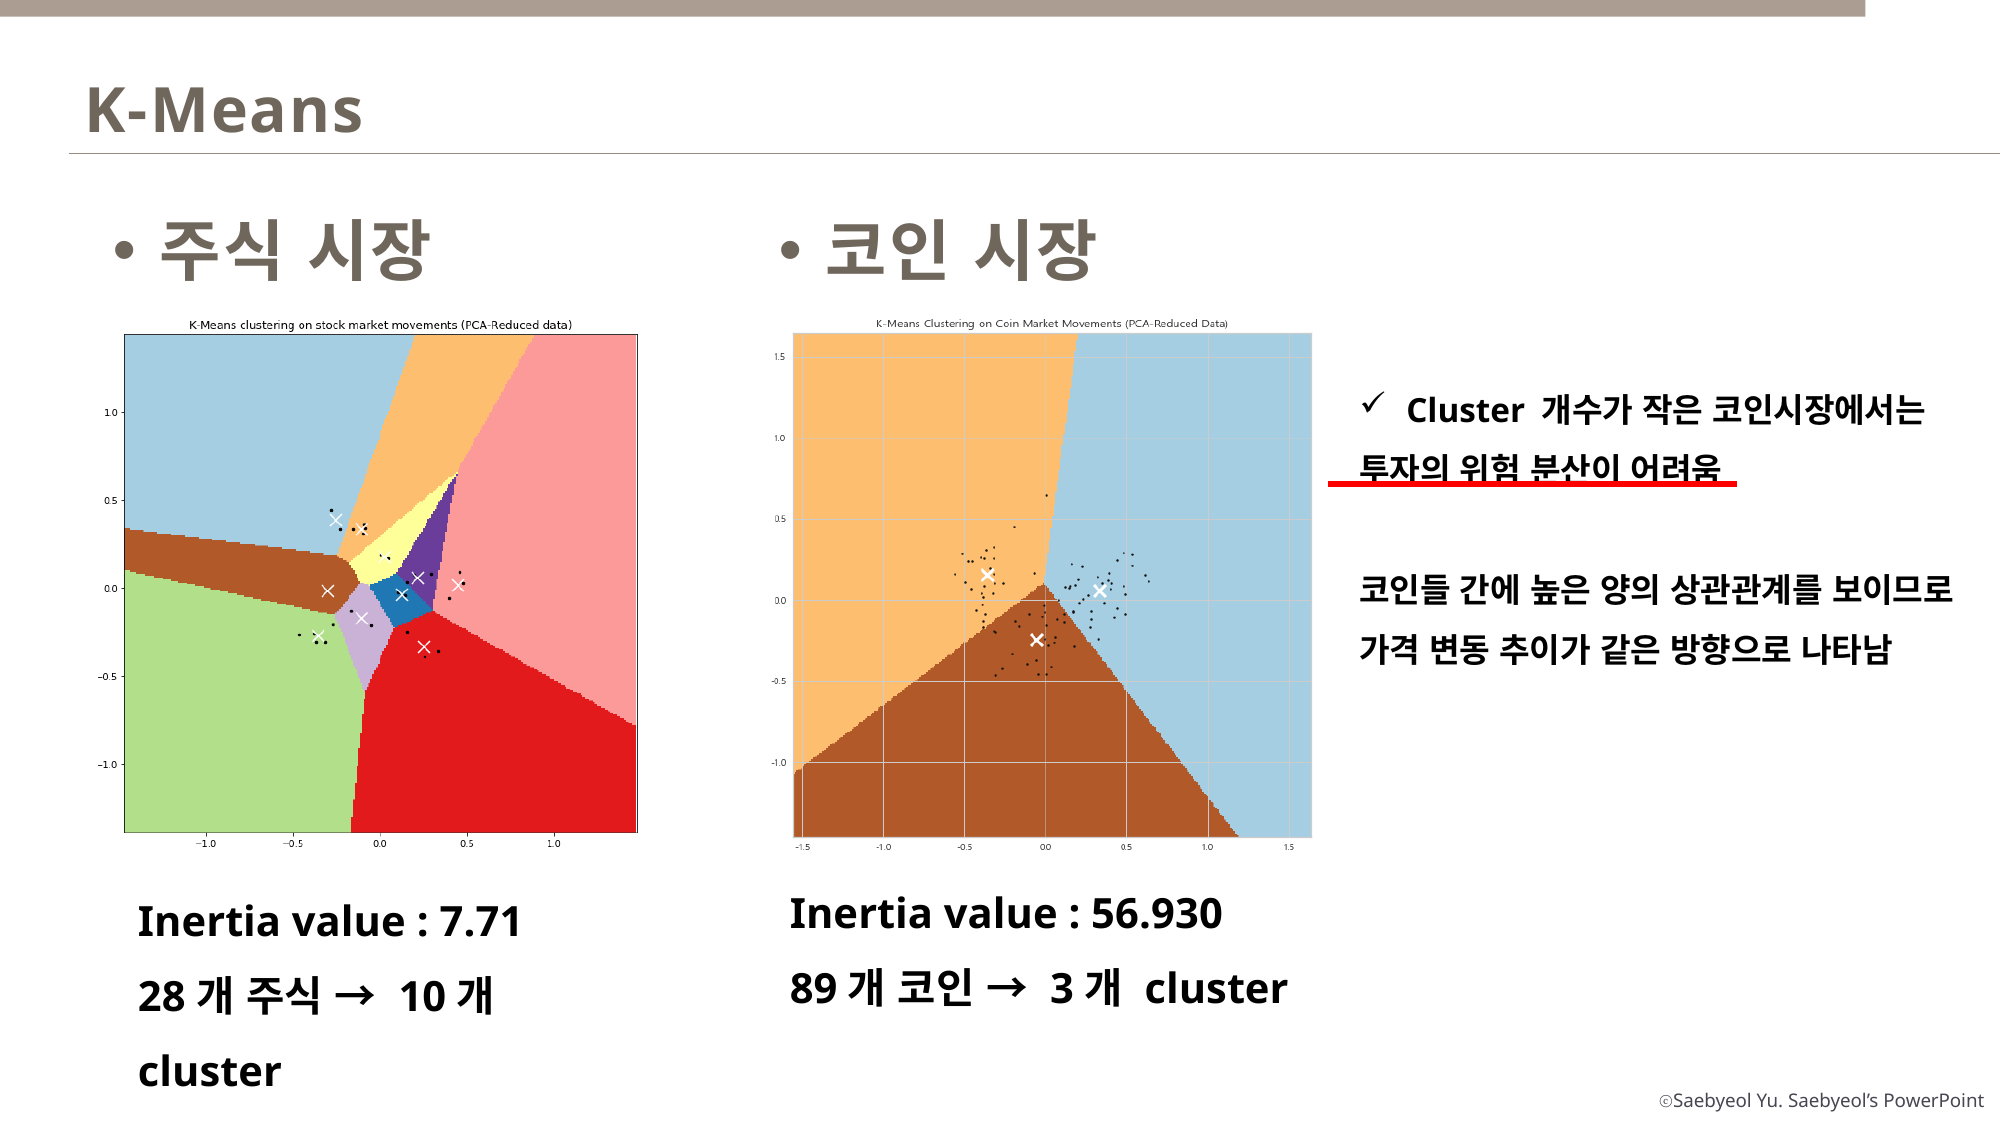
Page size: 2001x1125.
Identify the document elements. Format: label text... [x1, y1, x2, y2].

text_box Cluster 개수가 작은 코인시장에서는 투자의 위험 분산이 어려움 코인들 간에 높은 양의 상관관계를 보이므로 가격 변동 추이가 같은 방향으로 나타남 [1344, 362, 1970, 677]
text_box 주식 시장 [98, 201, 776, 297]
picture [763, 312, 1316, 858]
text_box Inertia value : 7.71 28개 주식 → 10개 cluster [123, 862, 675, 1103]
text_box 코인 시장 [776, 201, 1537, 297]
text_box [0, 0, 1866, 18]
text_box K-Means [69, 62, 1000, 153]
picture [98, 314, 651, 855]
text_box Inertia value : 56.930 89개 코인 → 3개 cluster [775, 855, 1362, 1020]
